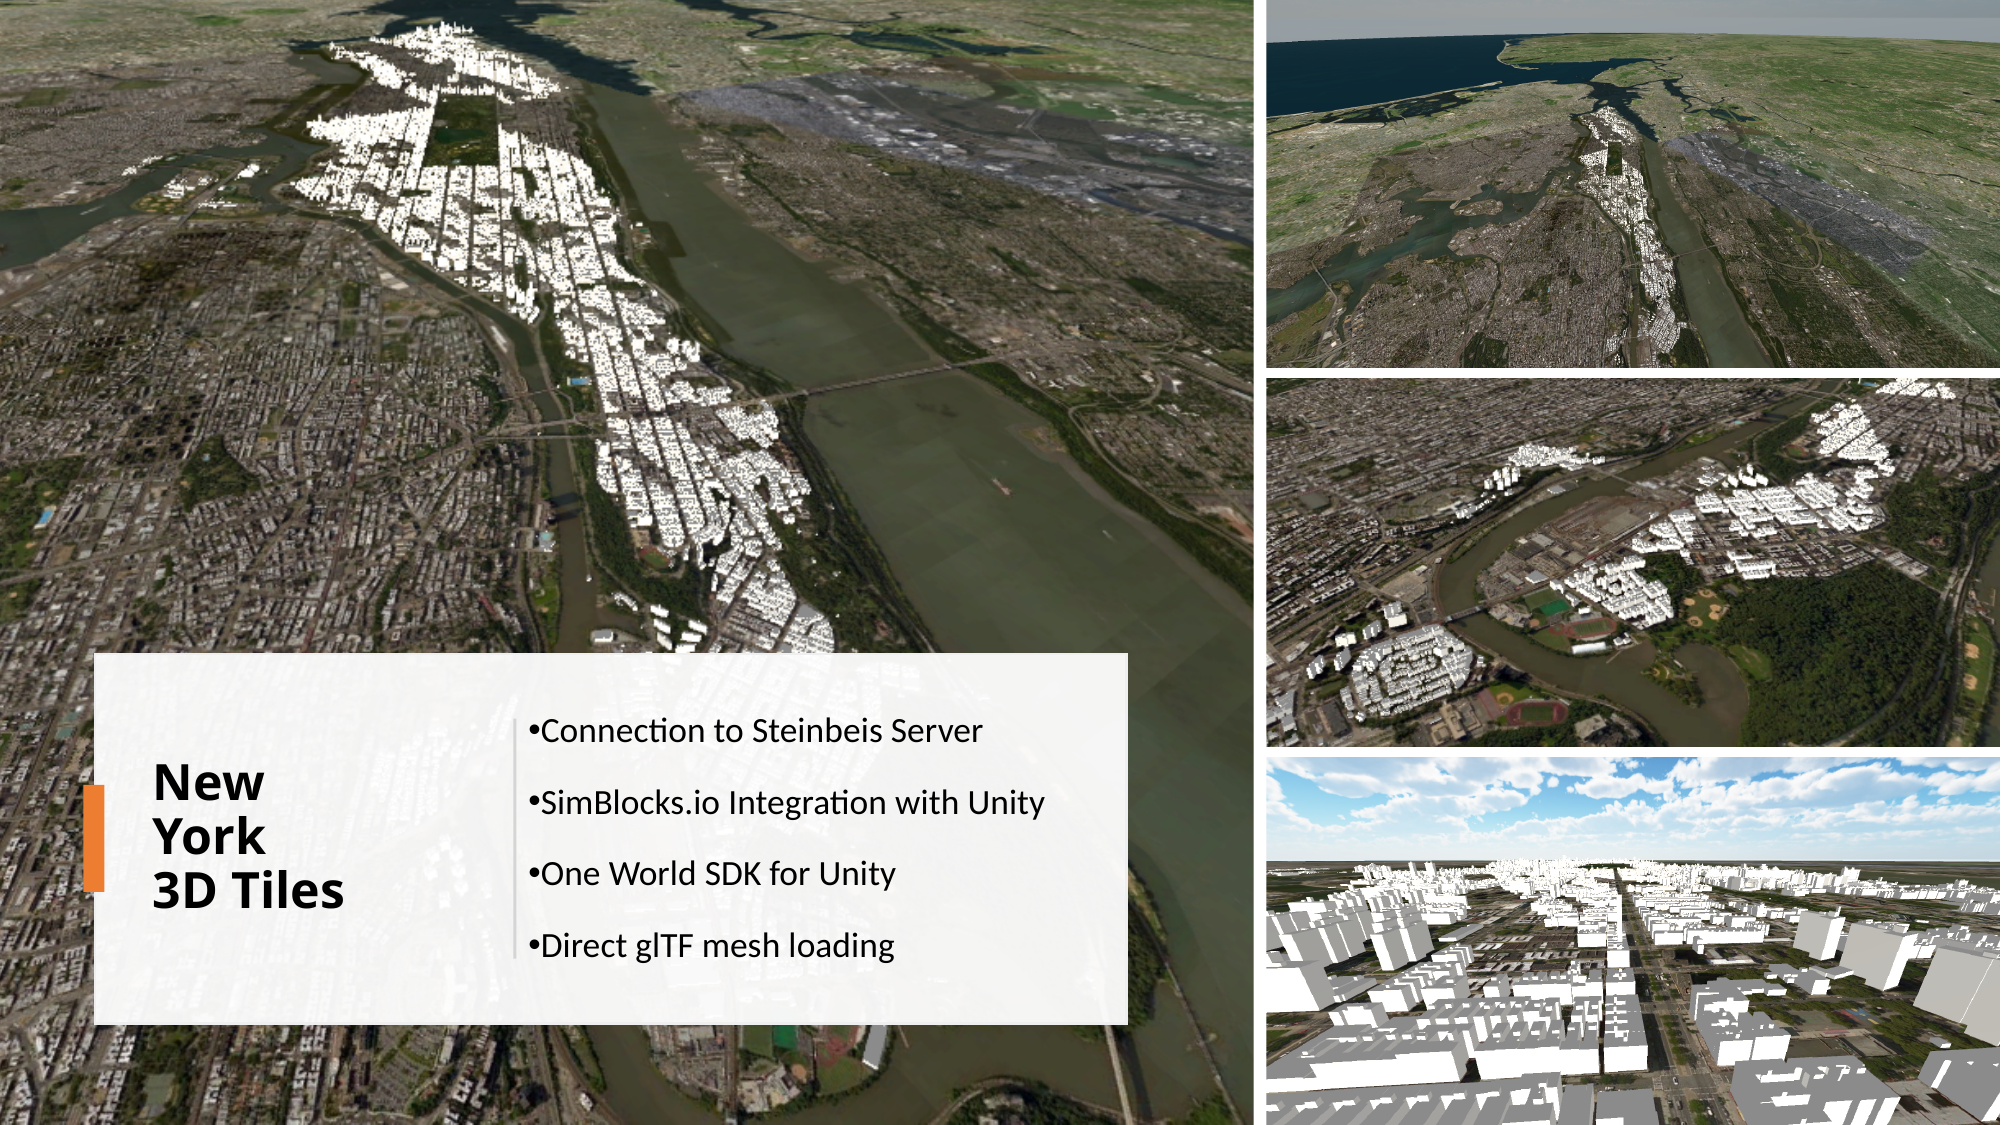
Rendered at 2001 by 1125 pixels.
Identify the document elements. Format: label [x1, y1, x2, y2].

picture [1266, 757, 2000, 1125]
picture [0, 0, 1254, 1125]
text_box [1254, 0, 2000, 1125]
picture [1266, 378, 2000, 747]
picture [1266, 0, 2000, 368]
